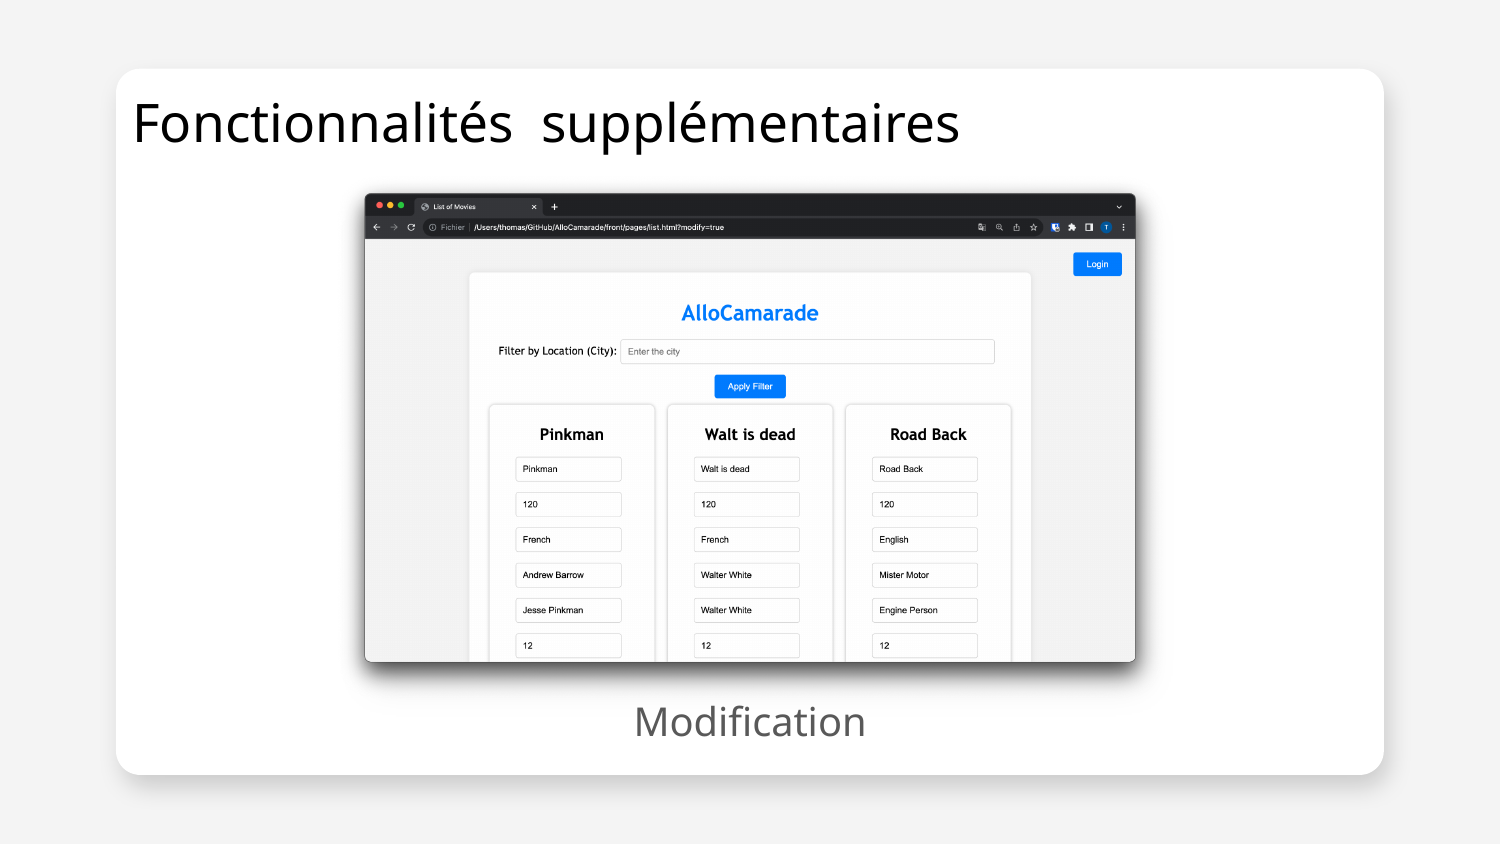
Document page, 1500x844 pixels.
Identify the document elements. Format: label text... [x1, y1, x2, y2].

picture [335, 173, 1165, 701]
subtitle Modification [238, 679, 1262, 764]
text_box [115, 68, 1384, 775]
title Fonctionnalités supplémentaires [116, 68, 978, 174]
